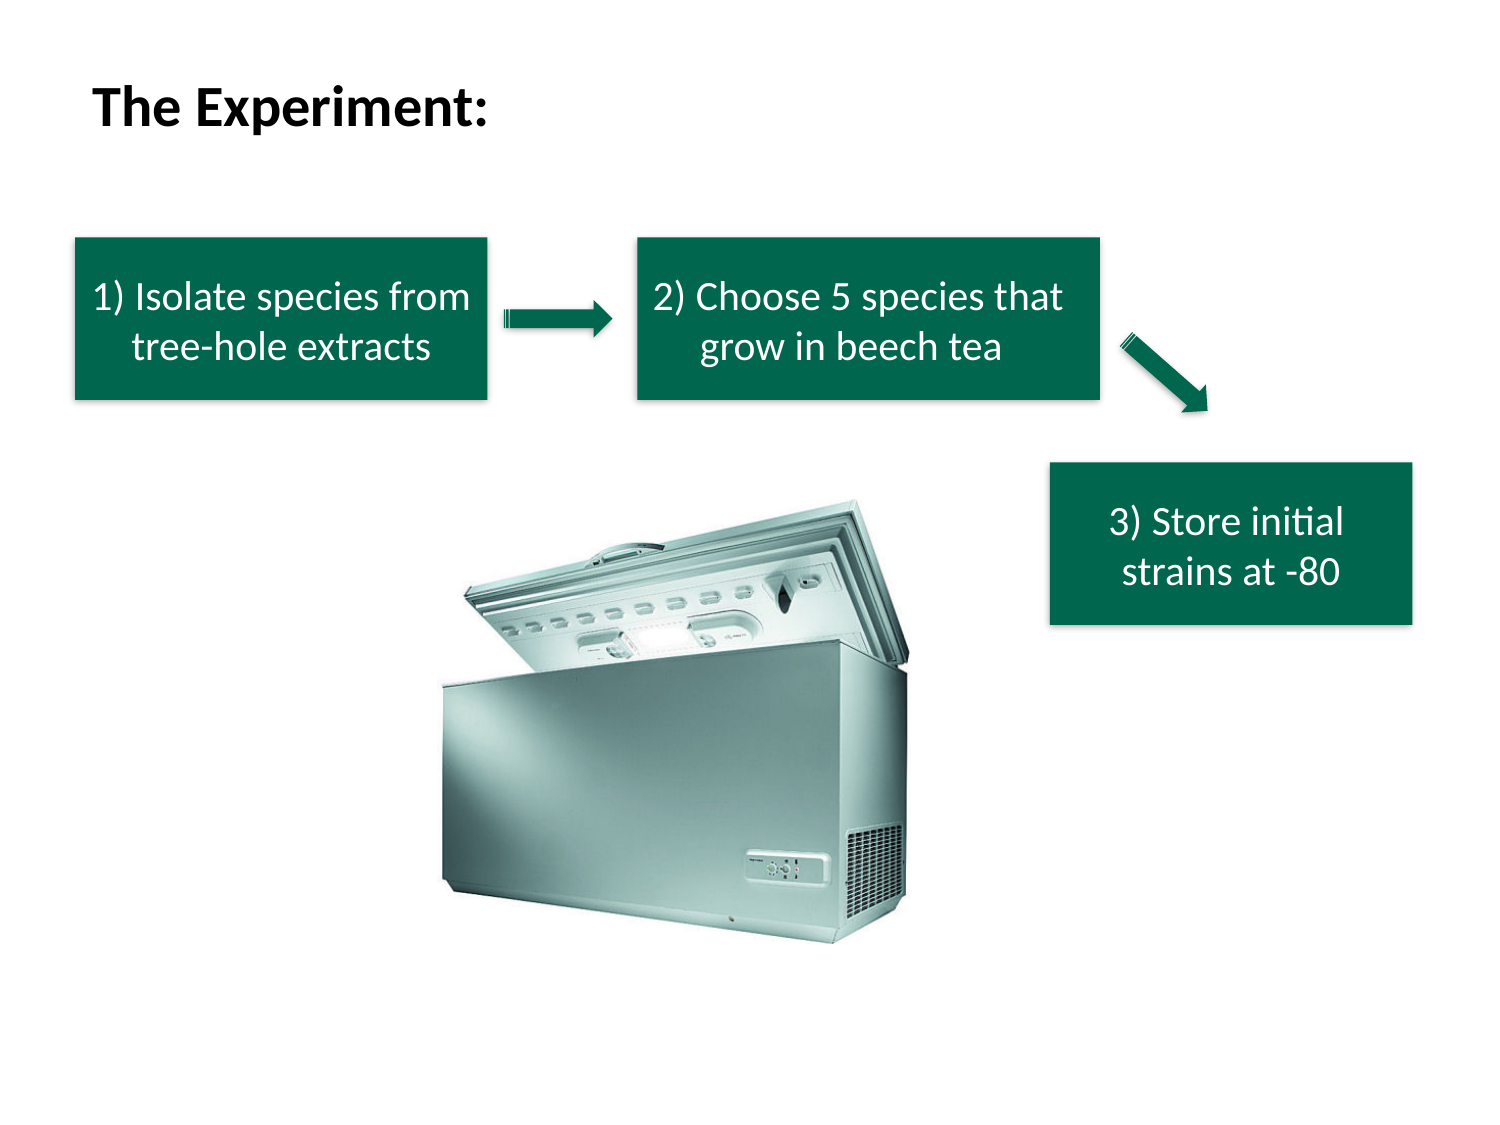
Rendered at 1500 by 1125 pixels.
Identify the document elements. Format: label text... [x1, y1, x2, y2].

text_box The Experiment: [77, 60, 505, 268]
text_box 2) Choose 5 species that grow in beech tea [637, 237, 1101, 401]
text_box [1118, 331, 1209, 414]
picture [437, 499, 914, 944]
text_box [503, 299, 614, 339]
text_box 3) Store initial strains at -80 [1049, 462, 1413, 626]
text_box 1) Isolate species from tree-hole extracts [74, 237, 488, 401]
